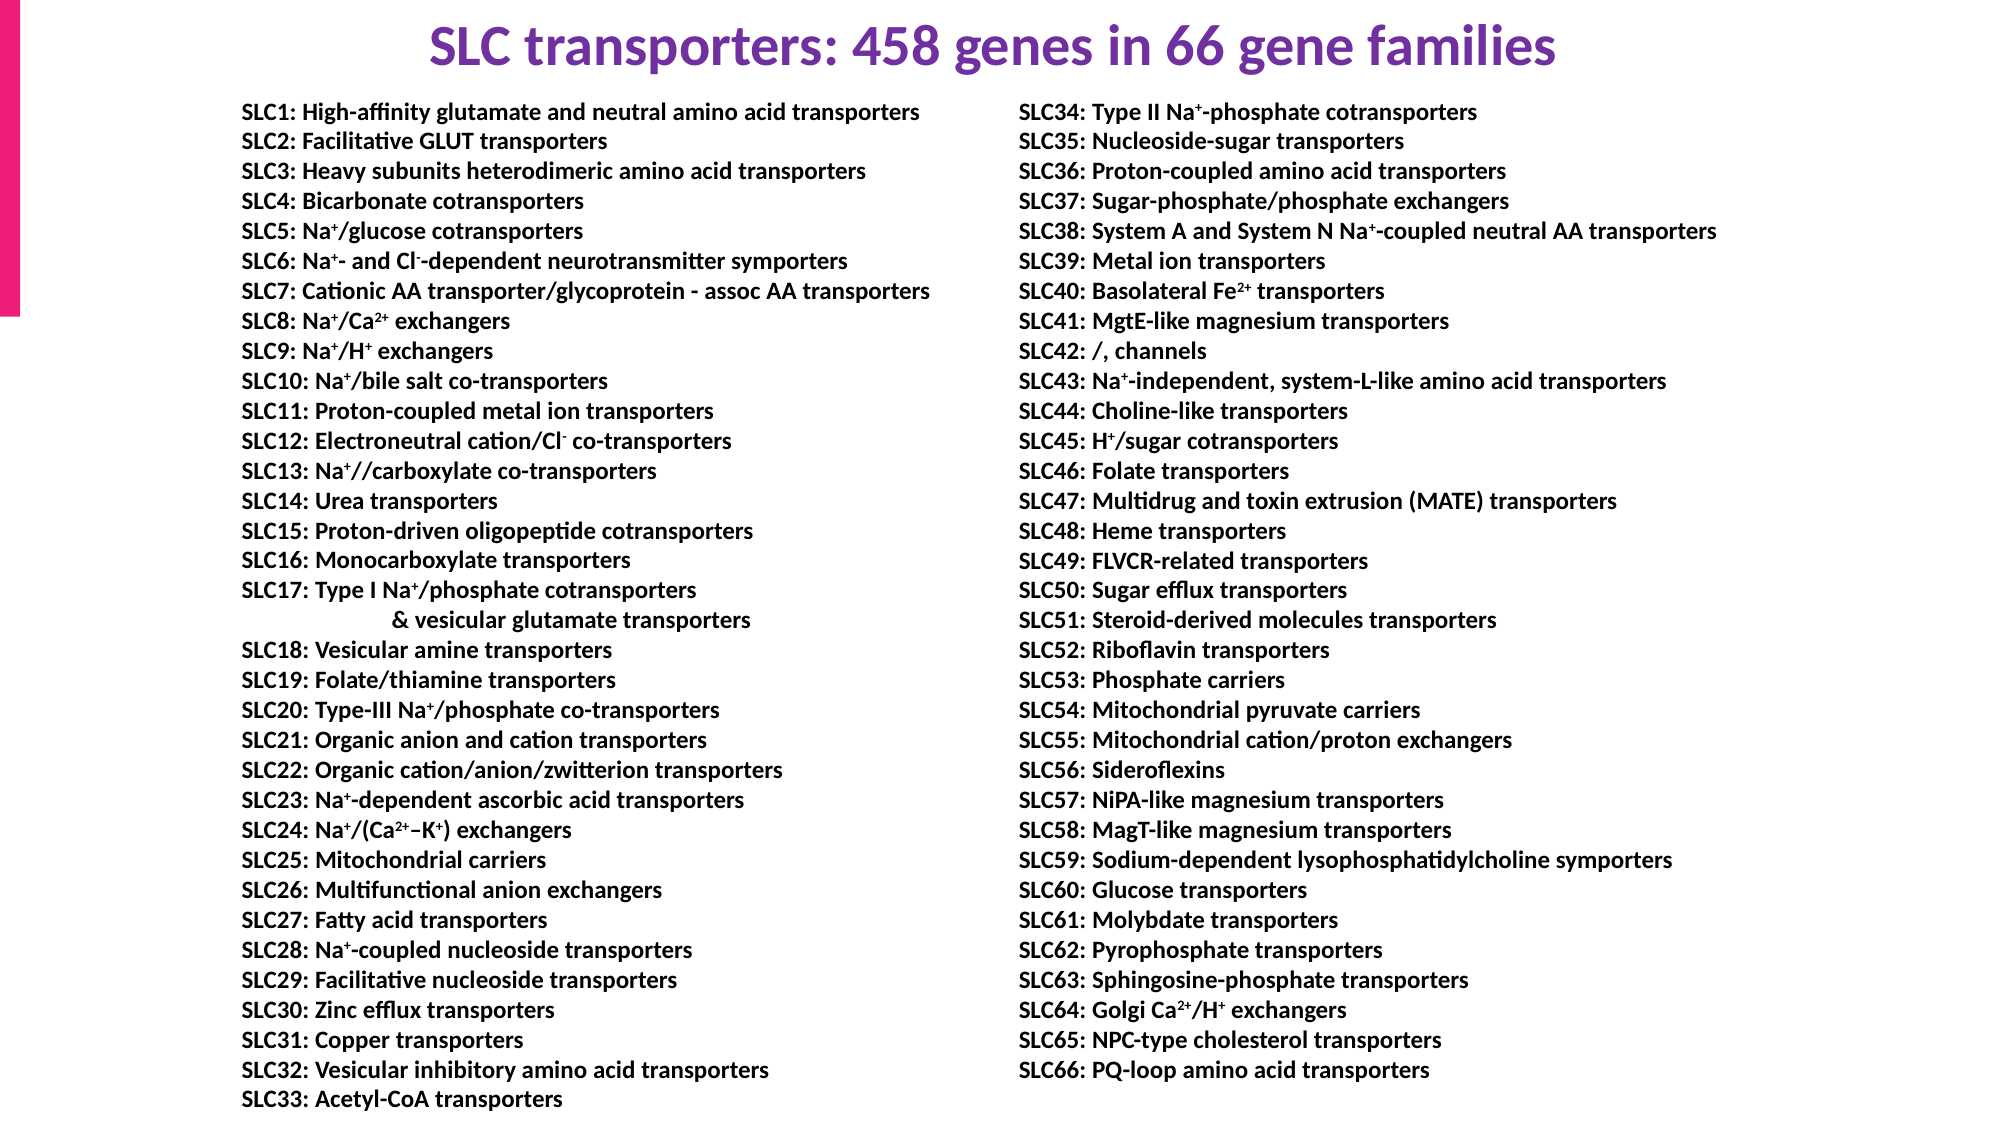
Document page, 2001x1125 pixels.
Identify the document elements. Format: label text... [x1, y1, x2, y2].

text_box SLC transporters: 458 genes in 66 gene families [21, 0, 2000, 85]
text_box [0, 0, 21, 318]
